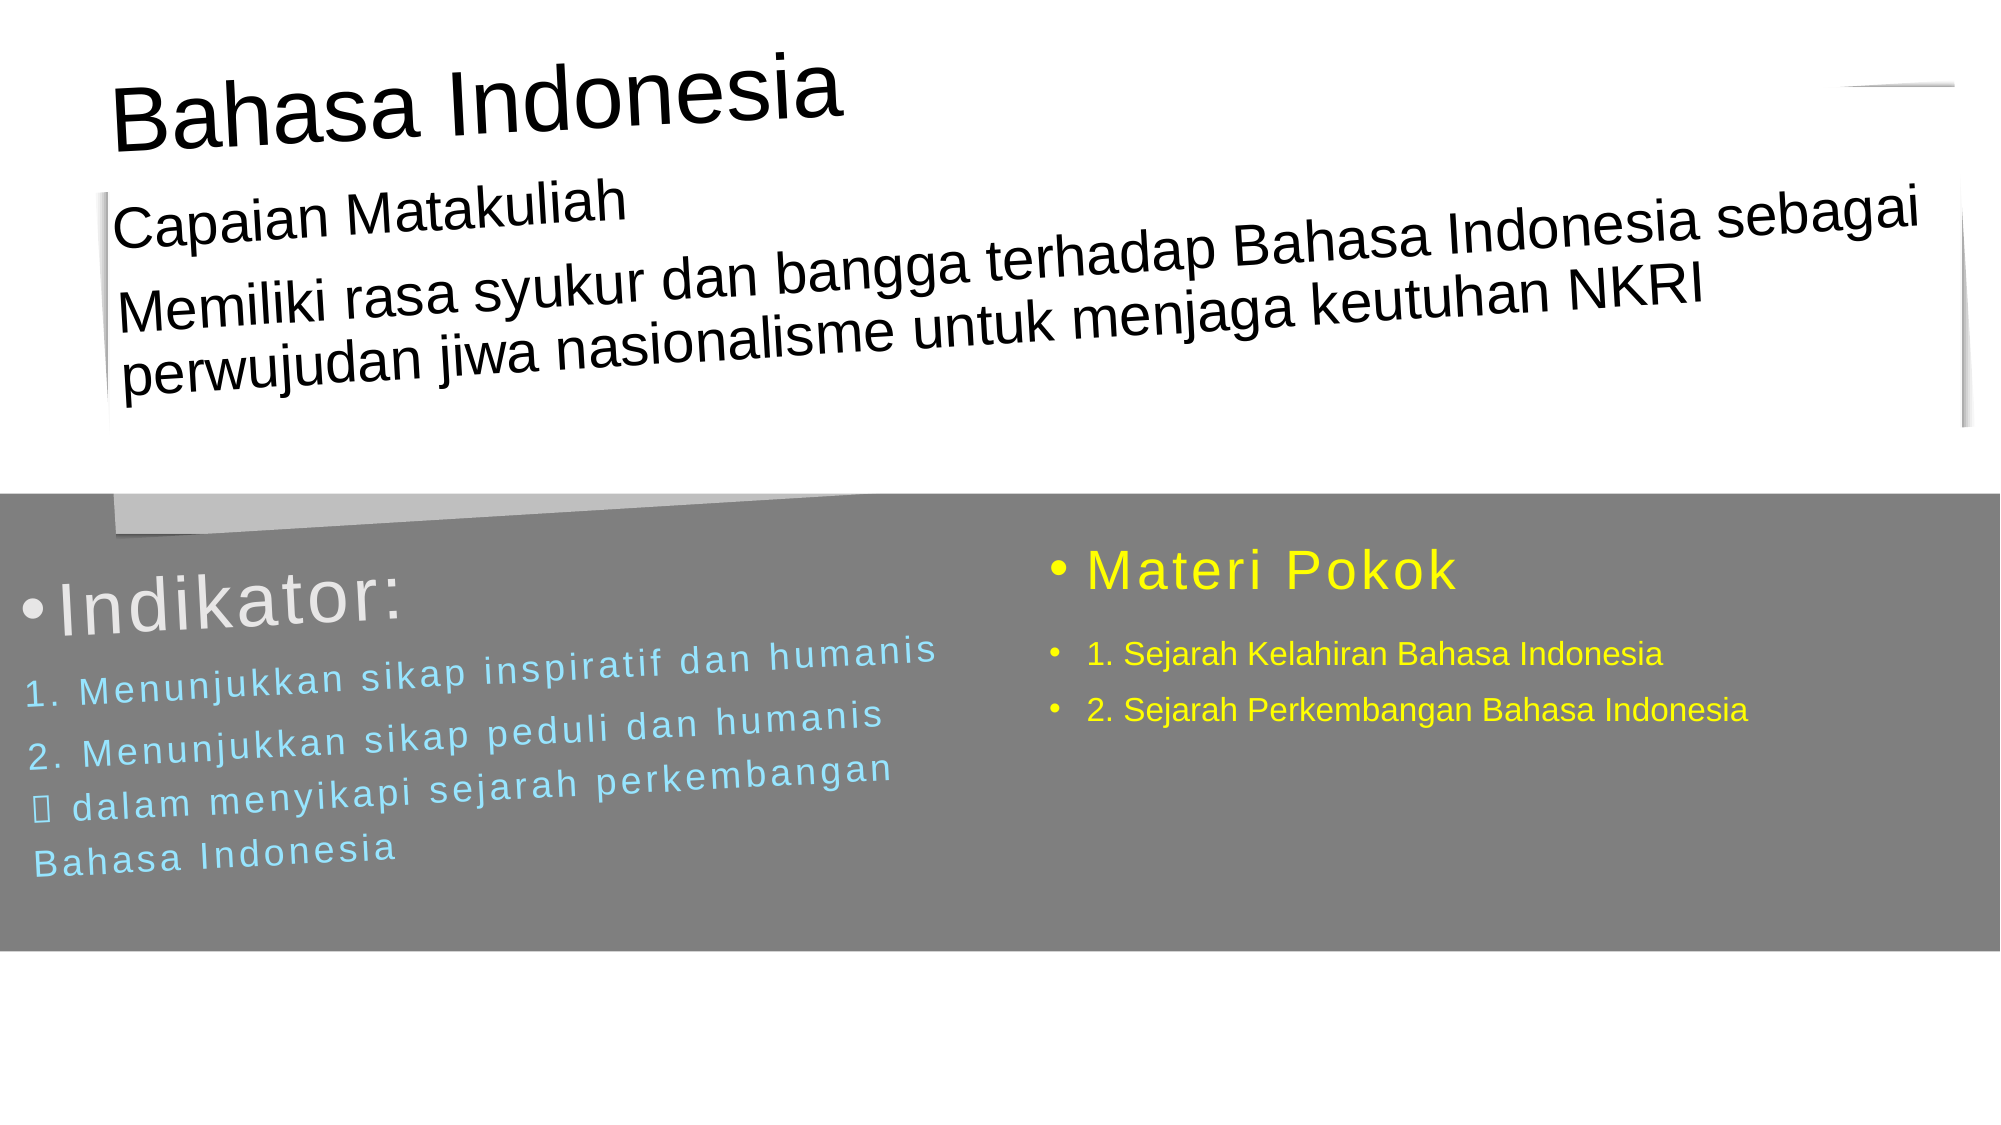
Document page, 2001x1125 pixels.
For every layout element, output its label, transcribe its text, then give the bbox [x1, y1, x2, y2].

list Materi Pokok [1034, 513, 1901, 607]
list 1. Sejarah Kelahiran Bahasa Indonesia 2. Sejarah Perkembangan Bahasa Indonesia [1034, 616, 1901, 921]
list Indikator: 1. Menunjukkan sikap inspiratif dan humanis 2. Menunjukkan sikap peduli dan humanis  dalam menyikapi sejarah perkembangan Bahasa Indonesia [1, 488, 980, 912]
title Bahasa Indonesia [91, 8, 1223, 162]
list Capaian Matakuliah Memiliki rasa syukur dan bangga terhadap Bahasa Indonesia sebagai perwujudan jiwa nasionalisme untuk menjaga keutuhan NKRI [95, 80, 1976, 532]
